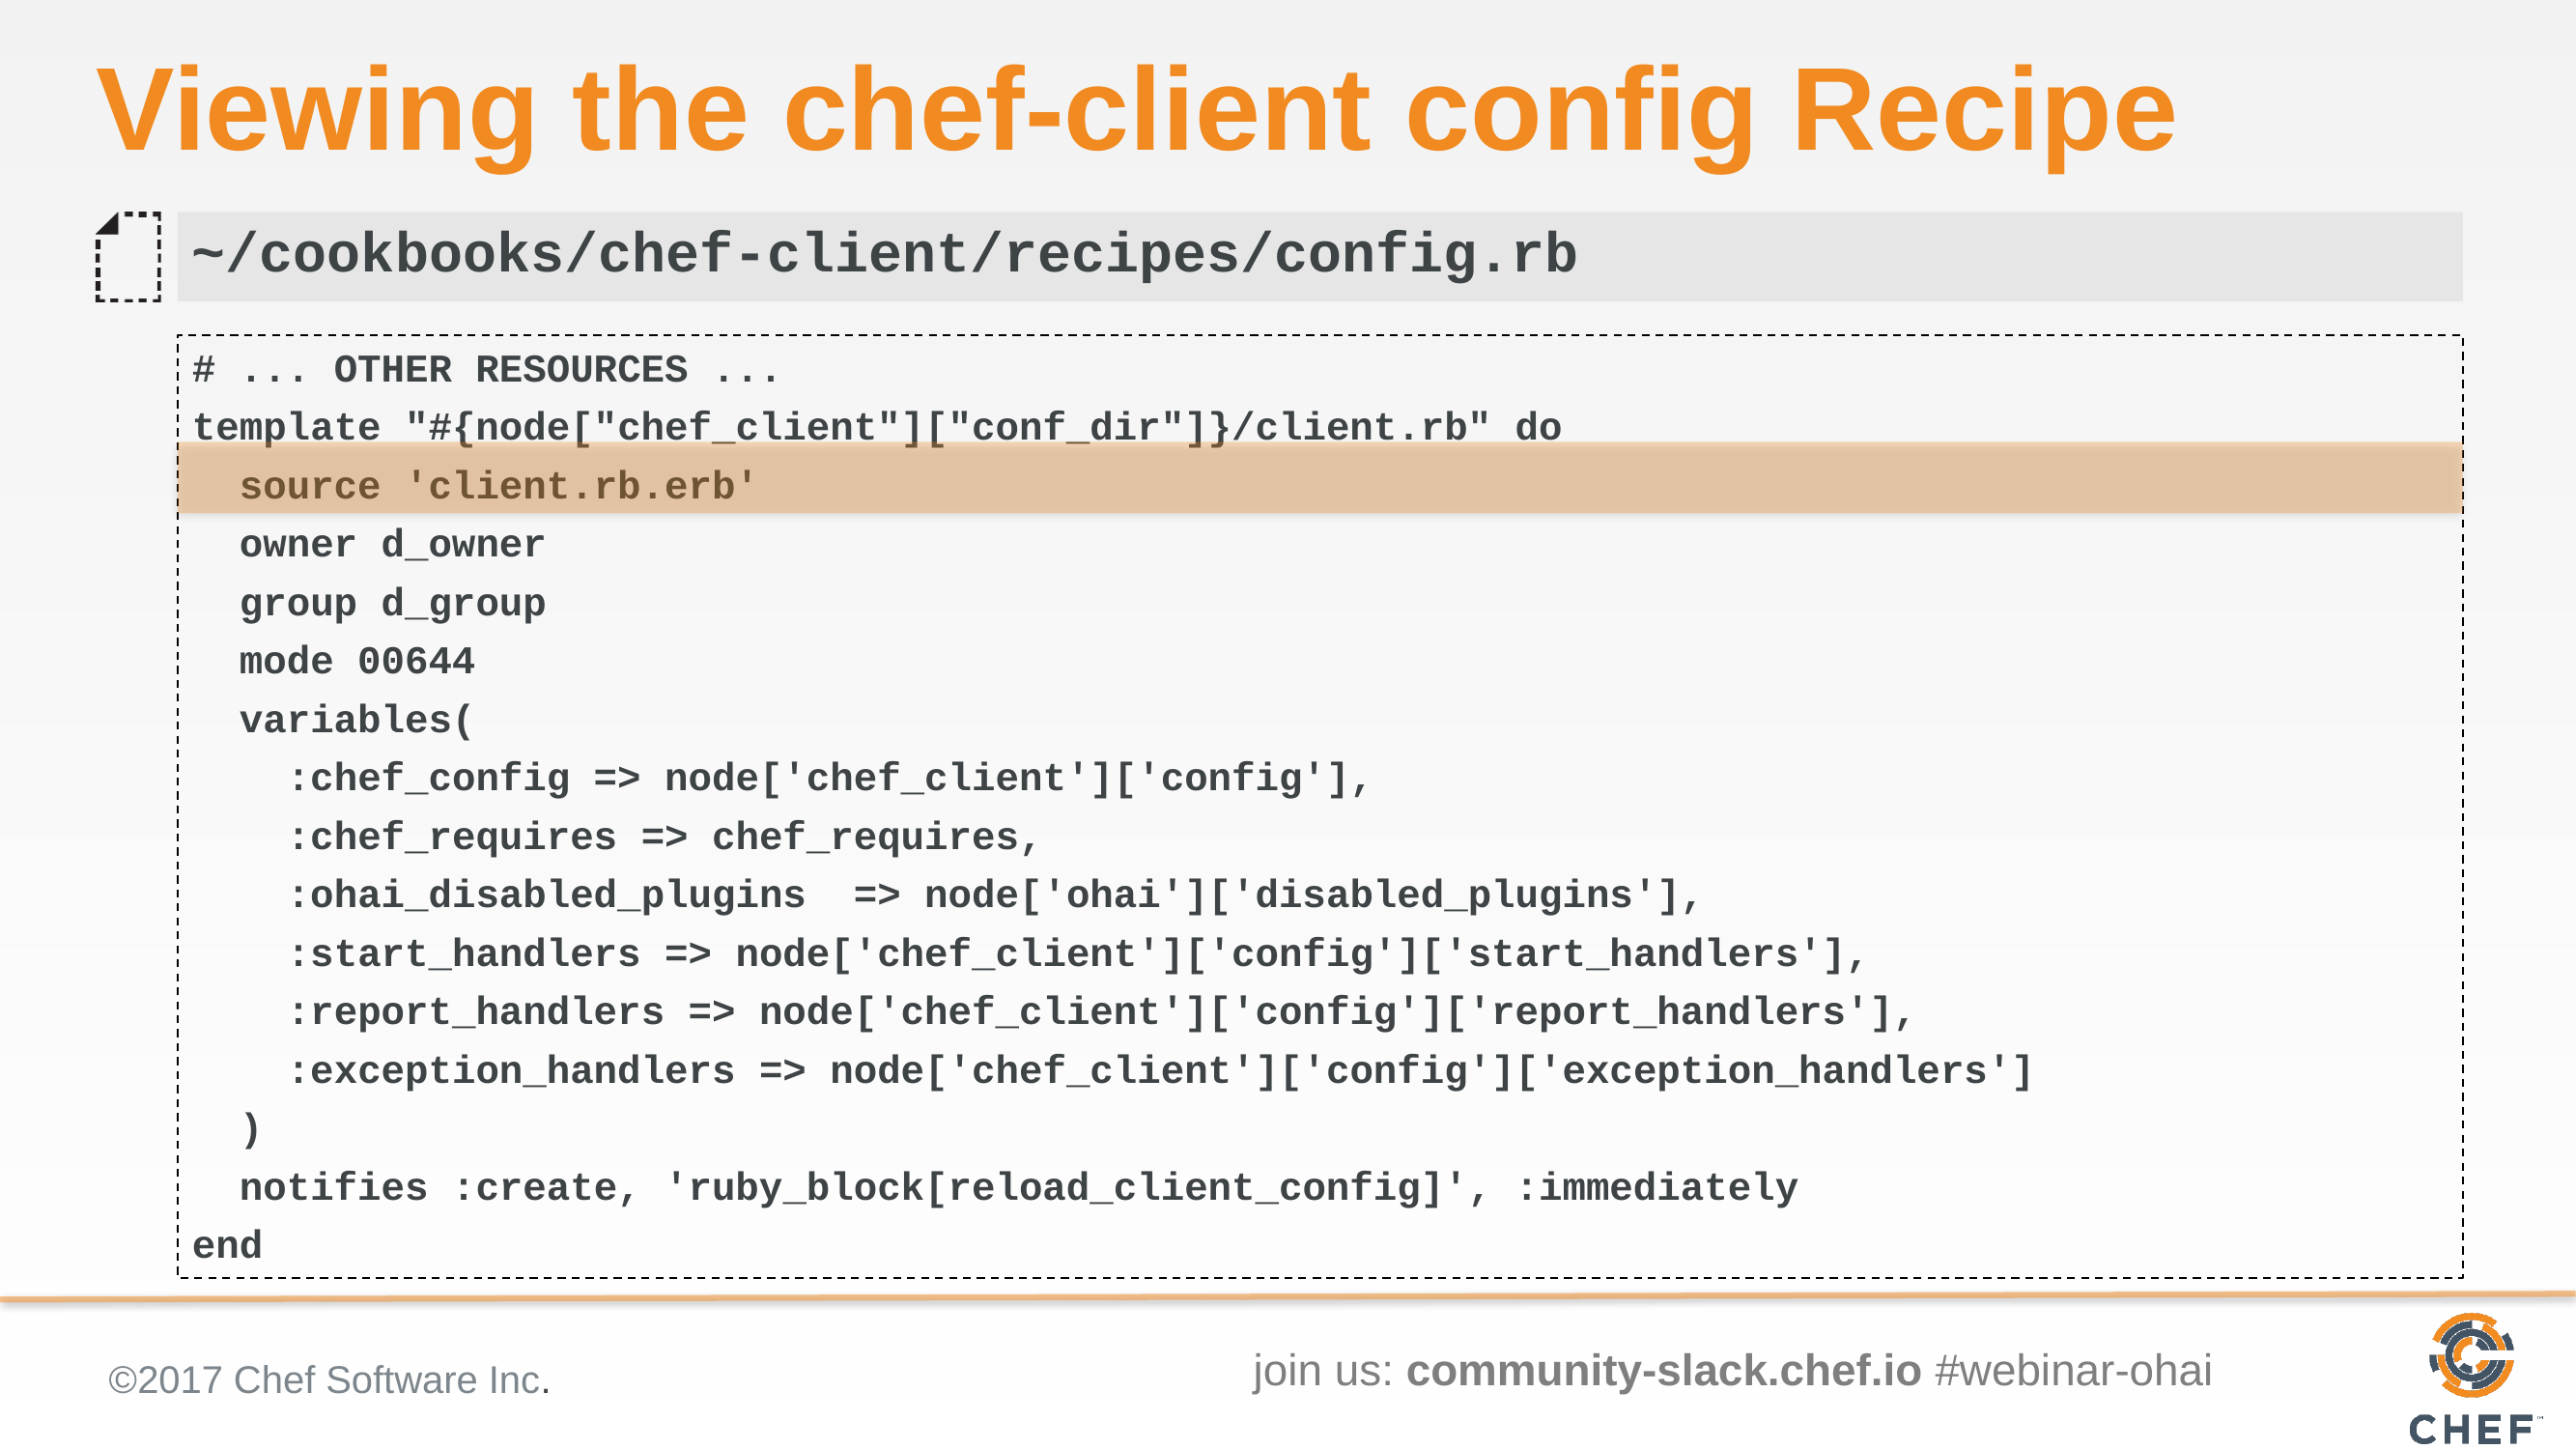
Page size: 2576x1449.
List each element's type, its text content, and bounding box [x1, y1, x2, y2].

list # ... OTHER RESOURCES ... template "#{node["chef_client"]["conf_dir"]}/client.rb" do source 'client.rb.erb' owner d_owner group d_group mode 00644 variables( :chef_config => node['chef_client']['config'], :chef_requires => chef_requires, :ohai_disabled_plugins => node['ohai']['disabled_plugins'], :start_handlers => node['chef_client']['config']['start_handlers'], :report_handlers => node['chef_client']['config']['report_handlers'], :exception_handlers => node['chef_client']['config']['exception_handlers'] ) notifies :create, 'ruby_block[reload_client_config]', :immediately end [177, 334, 2464, 440]
text_box [177, 441, 2464, 514]
title Viewing the chef-client config Recipe [96, 48, 2463, 180]
list # ... OTHER RESOURCES ... template "#{node["chef_client"]["conf_dir"]}/client.rb" do source 'client.rb.erb' owner d_owner group d_group mode 00644 variables( :chef_config => node['chef_client']['config'], :chef_requires => chef_requires, :ohai_disabled_plugins => node['ohai']['disabled_plugins'], :start_handlers => node['chef_client']['config']['start_handlers'], :report_handlers => node['chef_client']['config']['report_handlers'], :exception_handlers => node['chef_client']['config']['exception_handlers'] ) notifies :create, 'ruby_block[reload_client_config]', :immediately end [177, 523, 2464, 1279]
picture [2399, 1297, 2551, 1449]
list ~/cookbooks/chef-client/recipes/config.rb [177, 212, 2463, 302]
